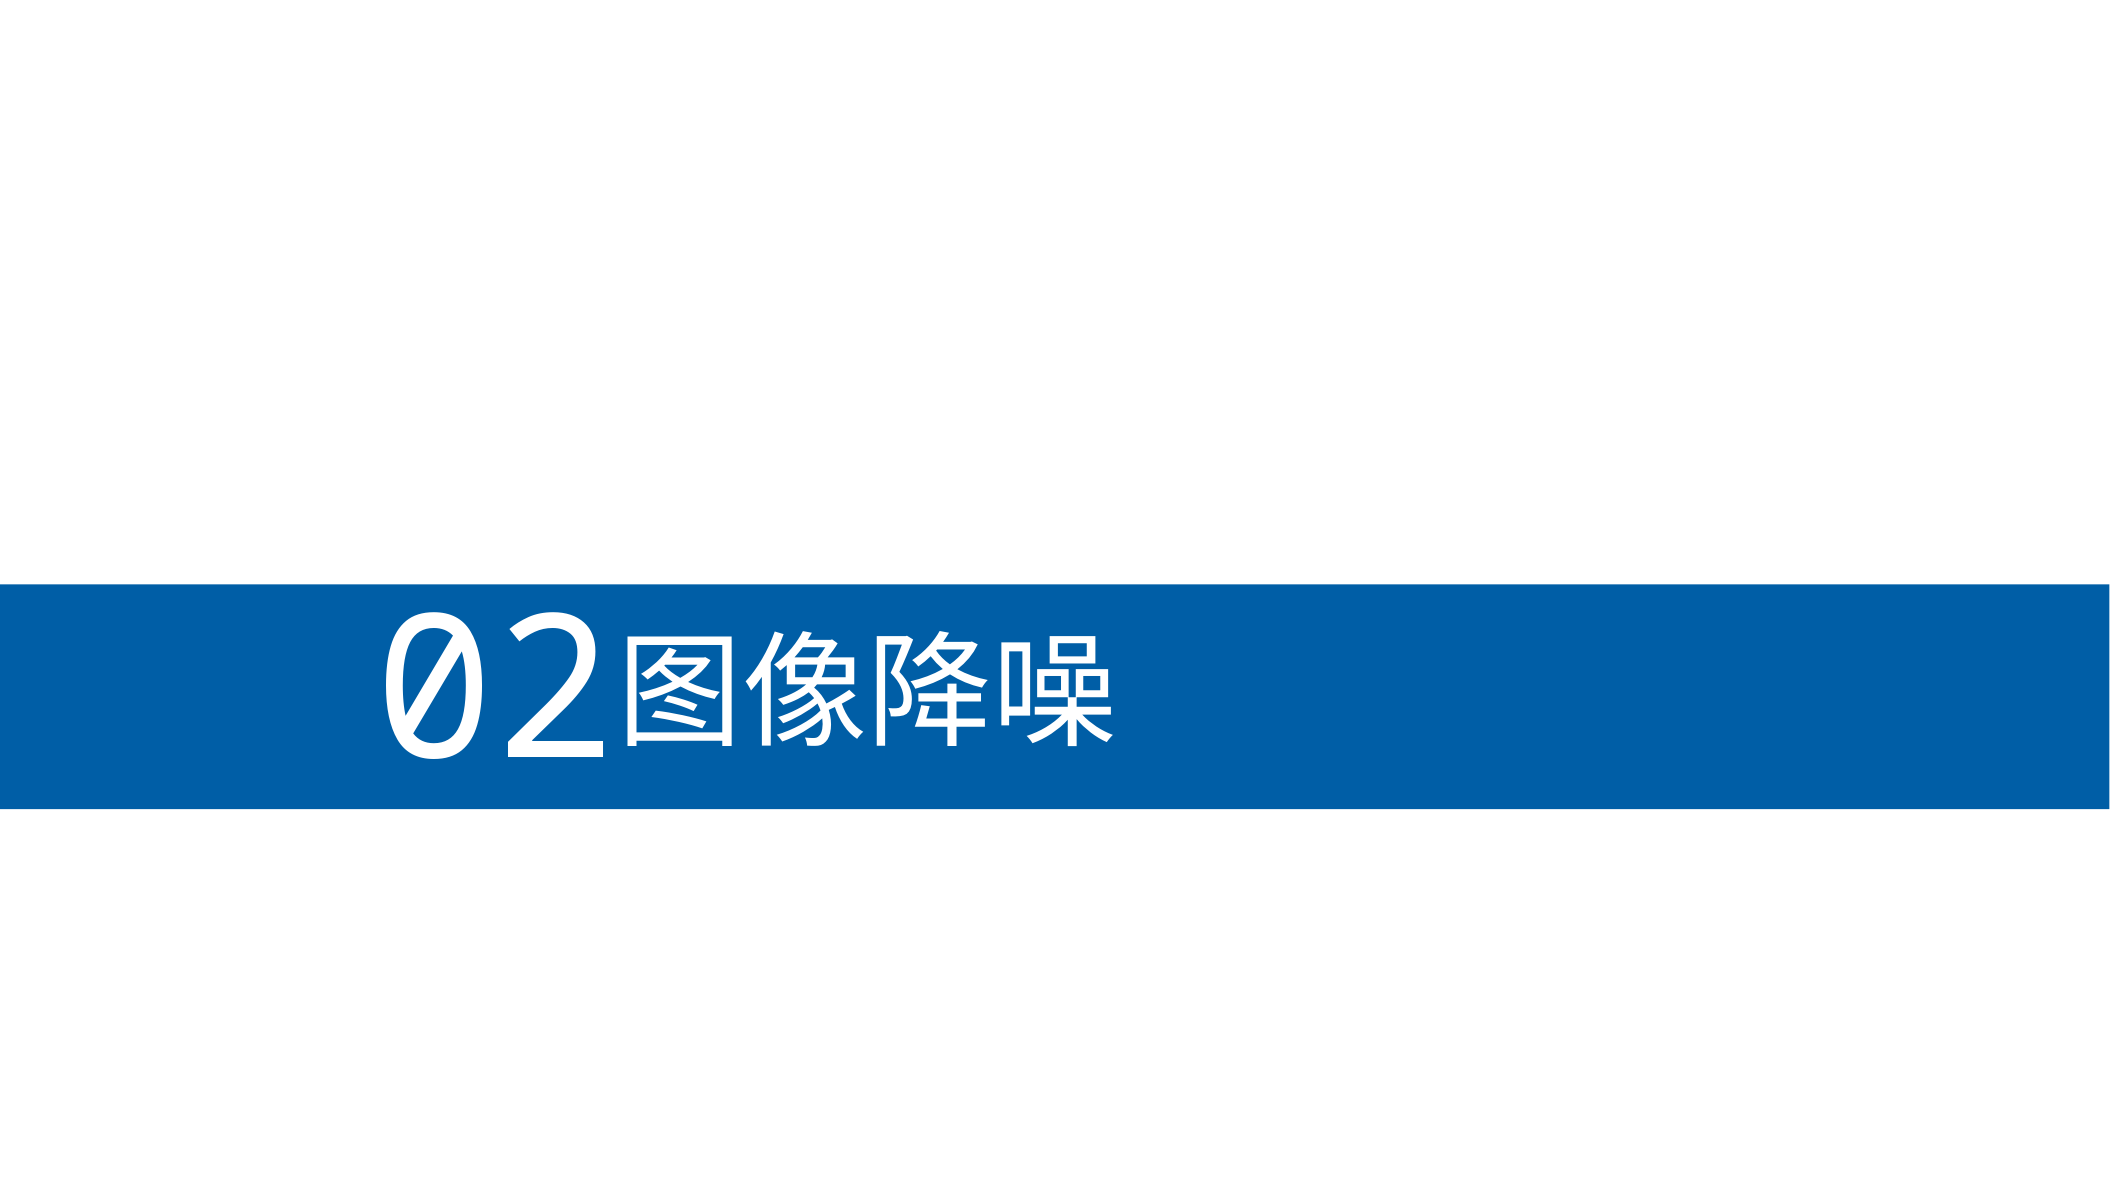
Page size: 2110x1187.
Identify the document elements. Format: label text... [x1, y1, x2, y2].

text_box 图像降噪 [617, 628, 2060, 764]
text_box [0, 583, 2110, 810]
text_box 02 [374, 557, 615, 798]
